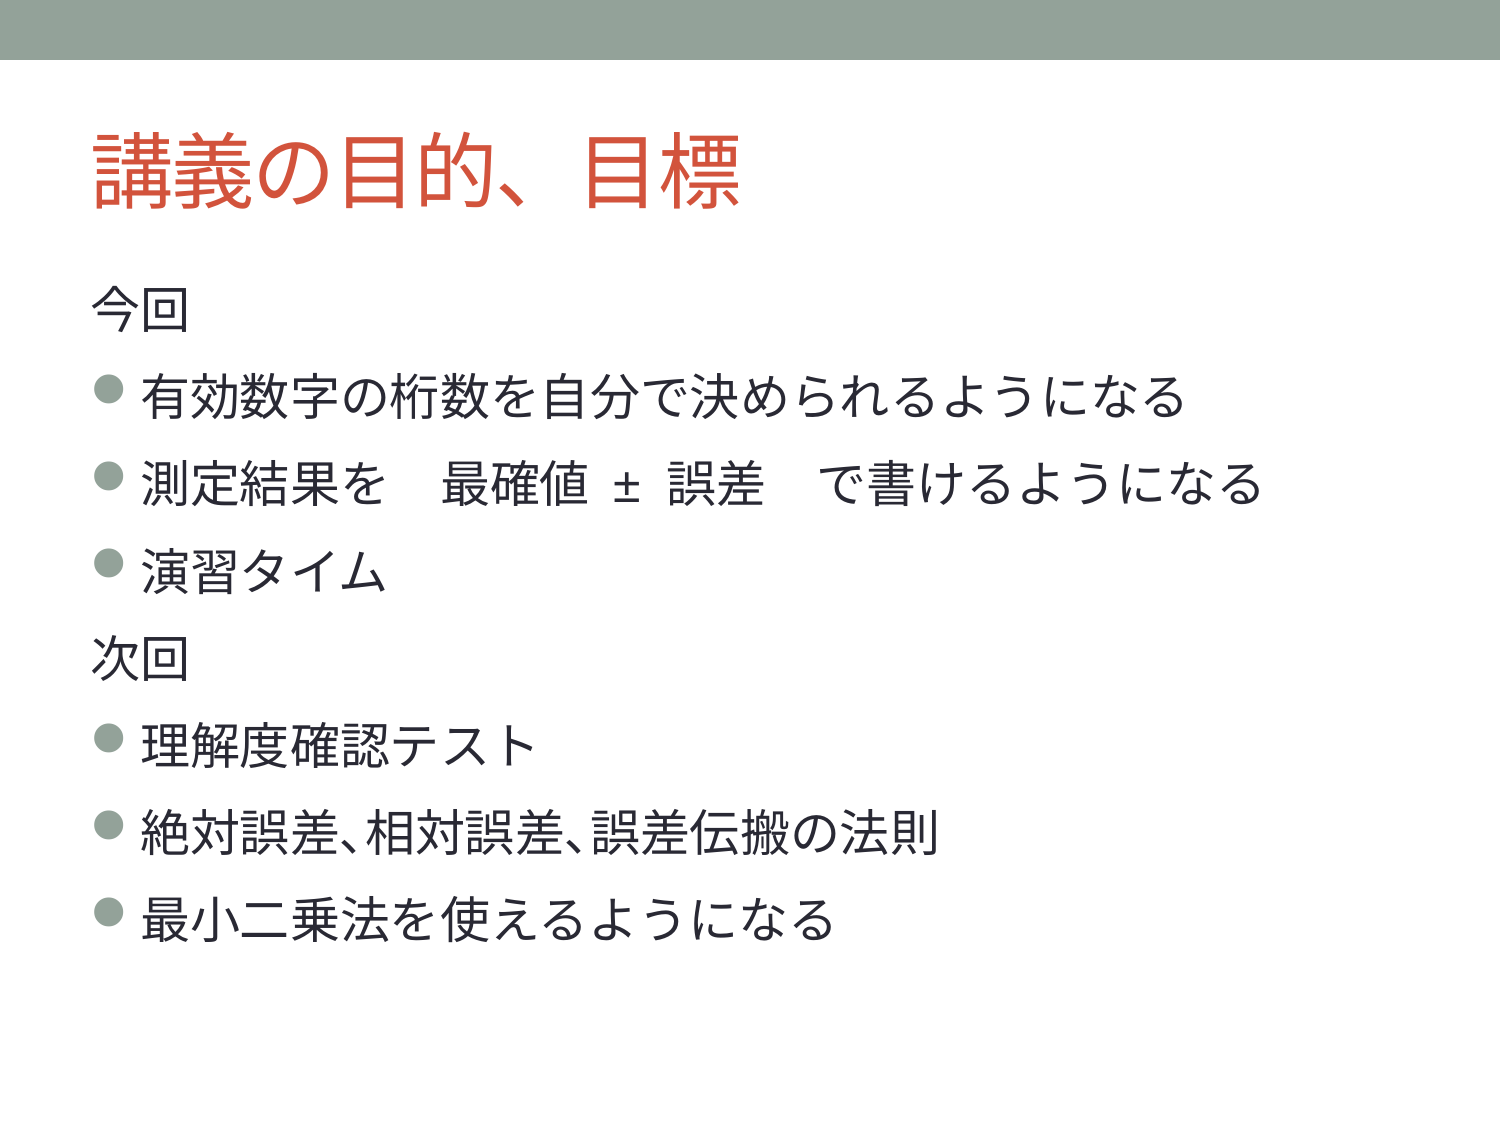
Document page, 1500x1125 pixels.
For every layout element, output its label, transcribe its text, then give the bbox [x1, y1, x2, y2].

list 今回 有効数字の桁数を自分で決められるようになる 測定結果を 最確値 ± 誤差 で書けるようになる 演習タイム 次回 理解度確認テスト 絶対誤差､相対誤差､誤差伝搬の法則 最小二乗法を使えるようになる [75, 262, 1425, 1063]
title 講義の目的、目標 [75, 87, 1425, 250]
